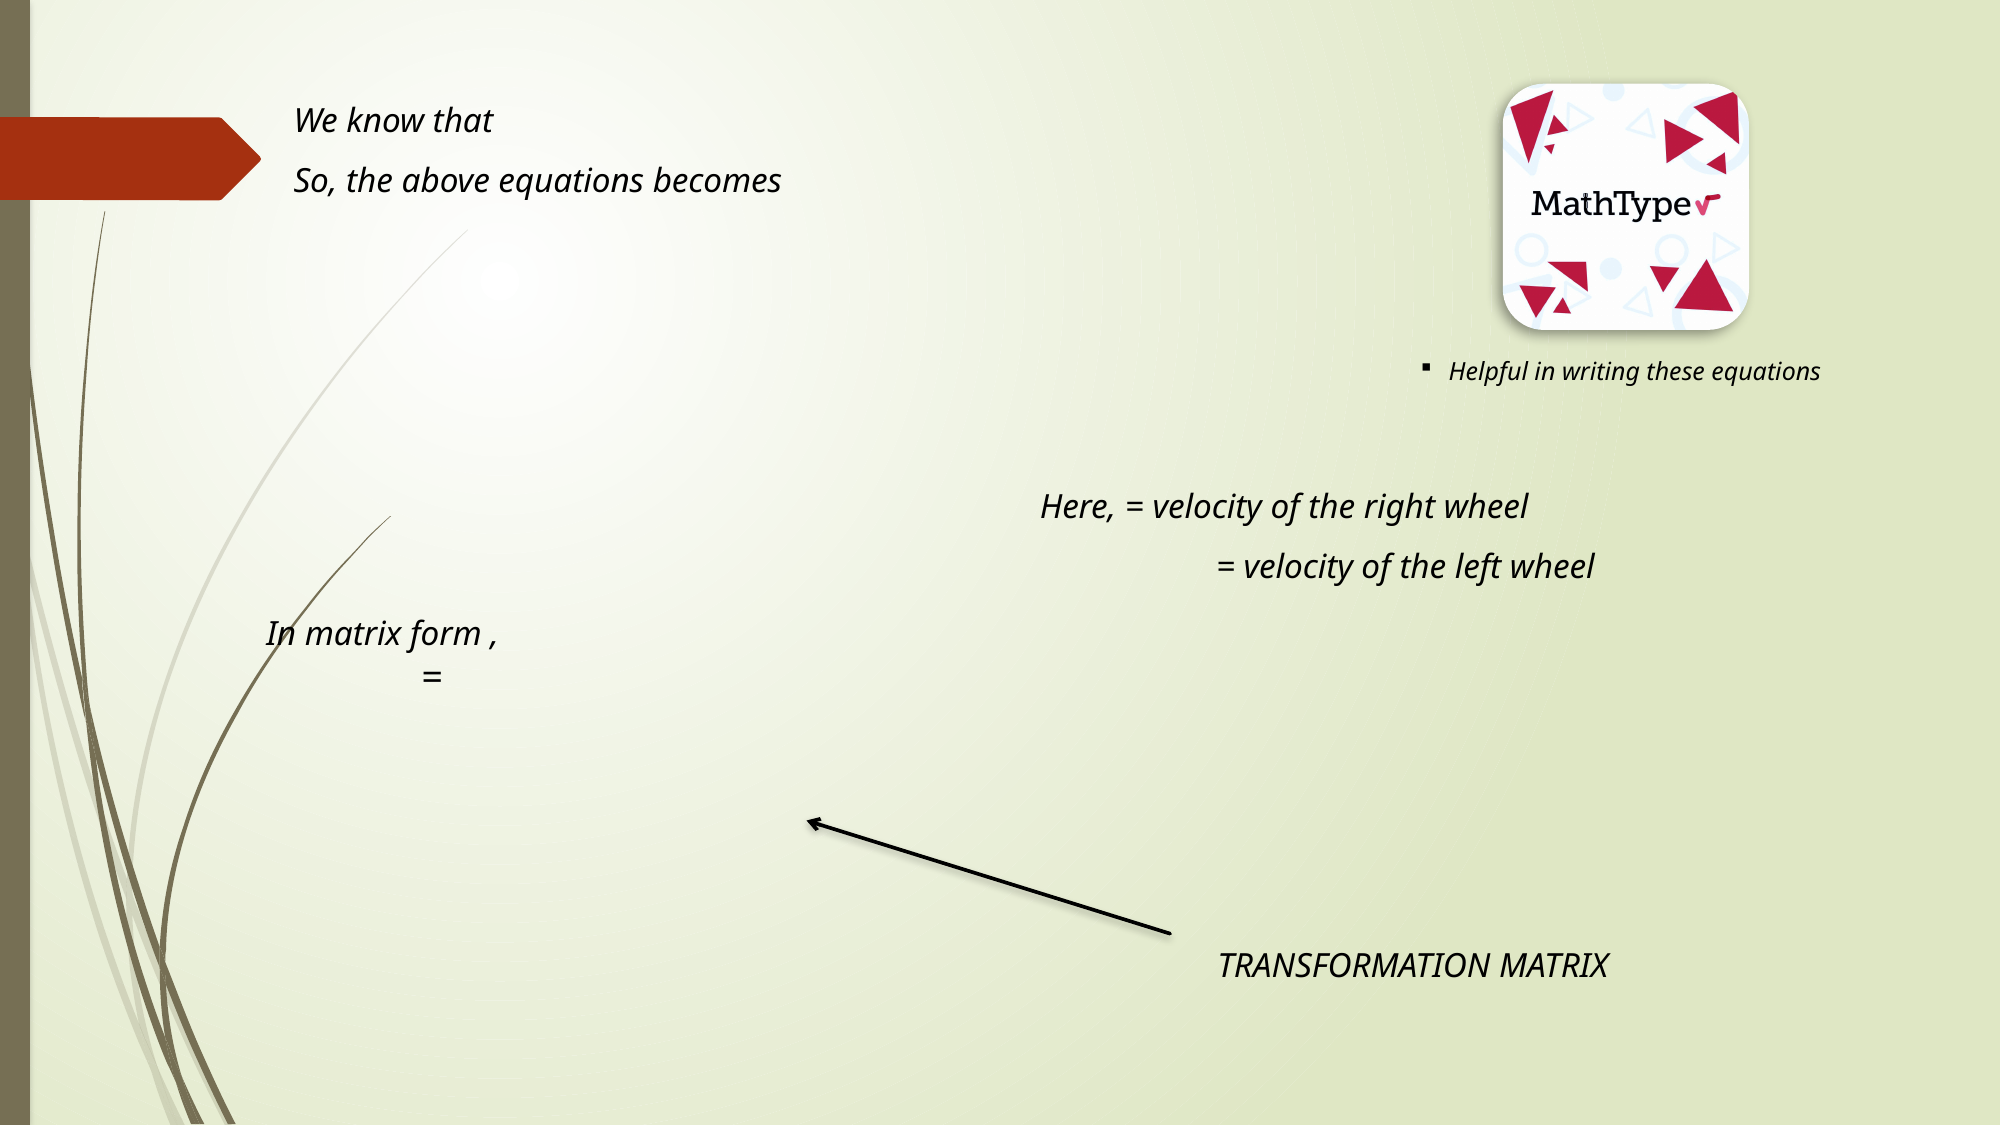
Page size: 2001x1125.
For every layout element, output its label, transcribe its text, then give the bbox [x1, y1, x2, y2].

text_box Helpful in writing these equations [1405, 332, 1867, 393]
text_box TRANSFORMATION MATRIX [1202, 916, 1718, 992]
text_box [806, 820, 1171, 934]
text_box In matrix form , [251, 585, 527, 660]
picture [1502, 83, 1750, 331]
